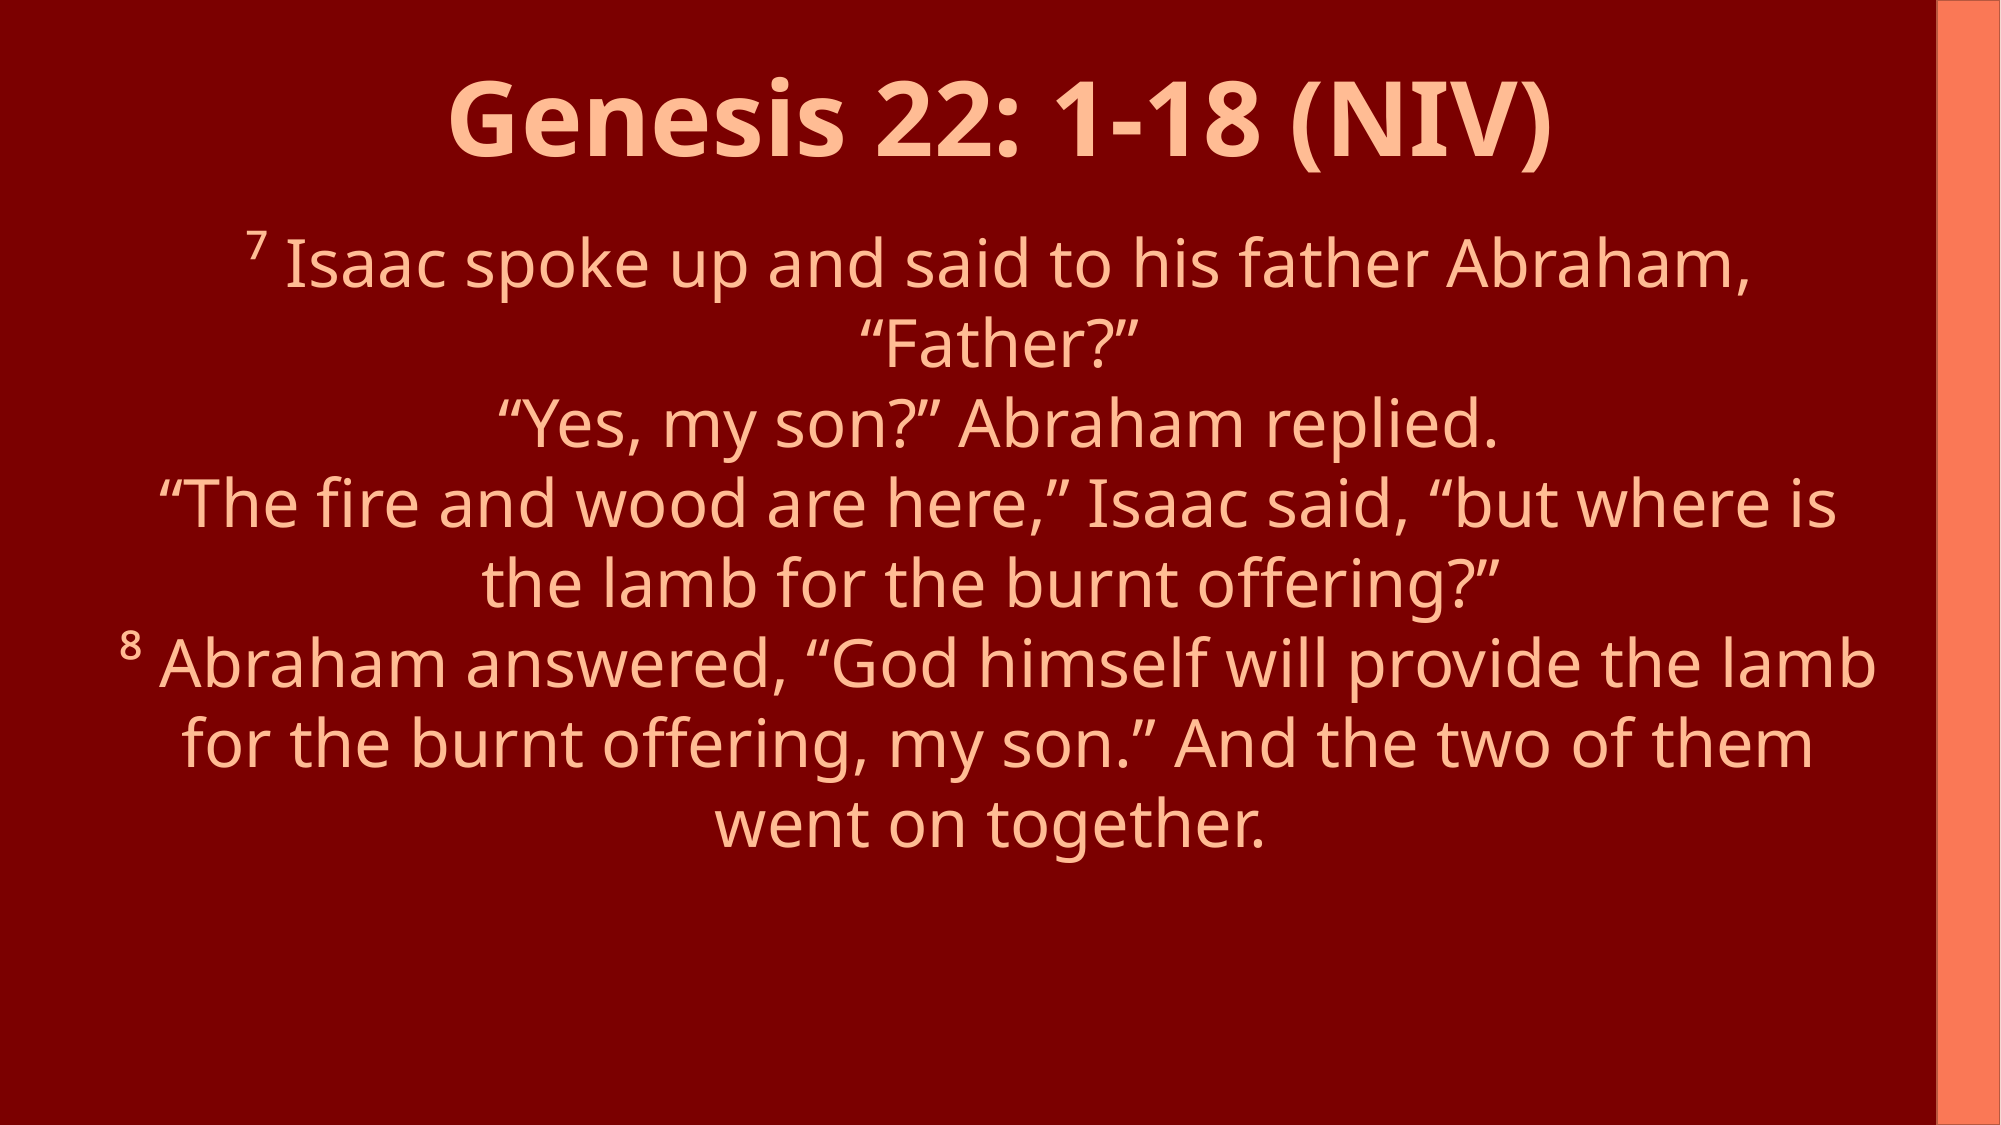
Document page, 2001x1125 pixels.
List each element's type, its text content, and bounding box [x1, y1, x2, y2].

text_box ⁷ Isaac spoke up and said to his father Abraham, “Father?” “Yes, my son?” Abraham replied. “The fire and wood are here,” Isaac said, “but where is the lamb for the burnt offering?” ⁸ Abraham answered, “God himself will provide the lamb for the burnt offering, my son.” And the two of them went on together. [99, 213, 1900, 949]
text_box Genesis 22: 1-18 (NIV) [99, 44, 1900, 185]
